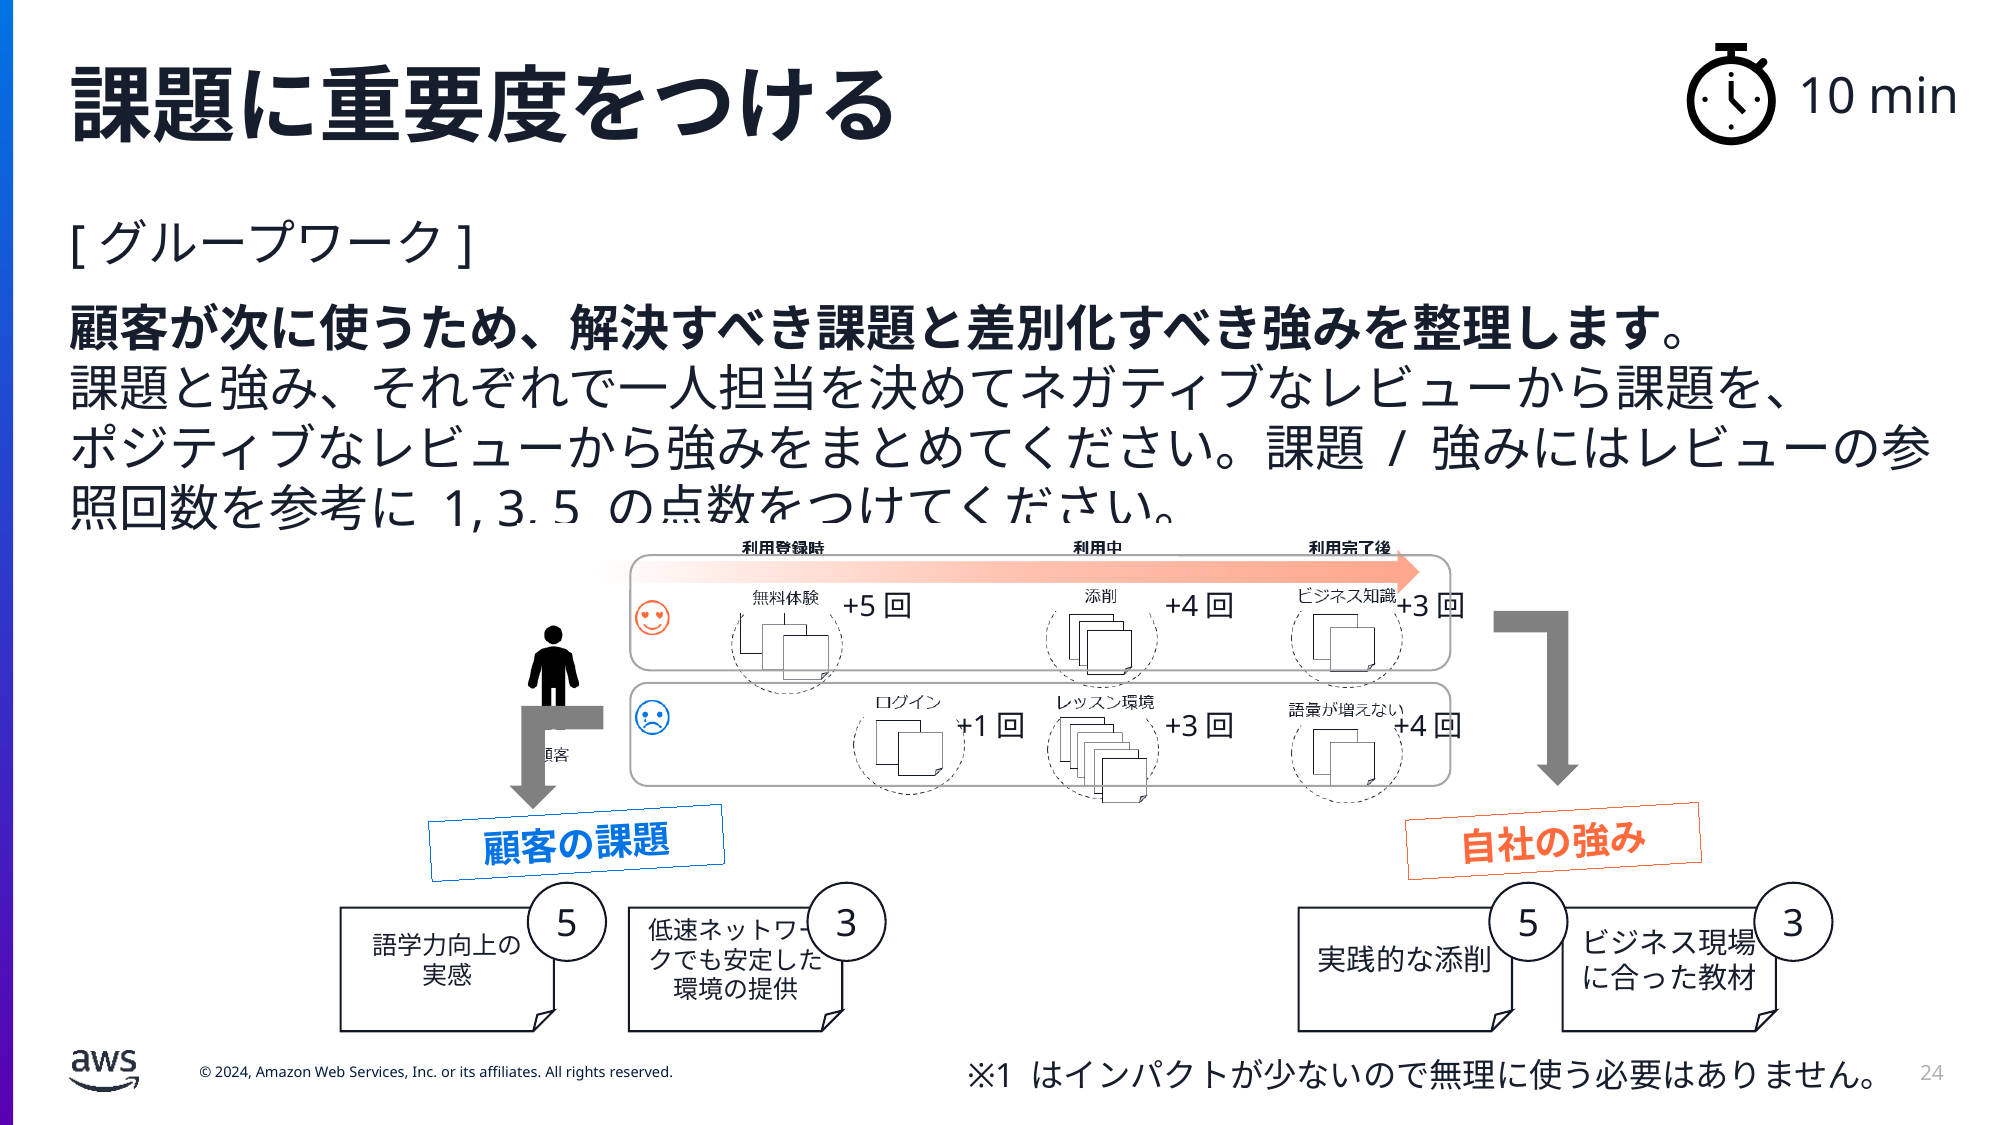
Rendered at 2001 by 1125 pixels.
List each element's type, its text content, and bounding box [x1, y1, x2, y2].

picture [69, 1050, 139, 1092]
text_box ※1 はインパクトが少ないので無理に使う必要はありません。 [775, 1047, 1910, 1102]
text_box 顧客の課題 [428, 809, 725, 882]
list [グループワーク] 顧客が次に使うため、解決すべき課題と差別化すべき強みを整理します。 課題と強み、それぞれで一人担当を決めてネガティブなレビューから課題を、 ポジティブなレビューから強みをまとめてください。課題 / 強みにはレビューの参照回数を参考に 1, 3, 5 の点数をつけてください。 [69, 204, 1963, 548]
text_box 5 [1488, 881, 1569, 962]
text_box +4回 [1452, 700, 1478, 750]
title 課題に重要度をつける [69, 56, 1944, 163]
text_box [1441, 683, 1452, 786]
text_box +3回 [1452, 580, 1481, 631]
text_box [1441, 556, 1452, 669]
text_box 3 [1753, 881, 1834, 962]
slide_number 24 [1493, 1043, 1944, 1104]
text_box [1492, 609, 1582, 788]
text_box ビジネス現場に合った教材 [1561, 906, 1780, 1033]
text_box 低速ネットワークでも安定した環境の提供 [627, 906, 846, 1033]
text_box 10 min [1794, 56, 1983, 131]
text_box 自社の強み [1405, 802, 1702, 880]
picture [517, 523, 1441, 809]
text_box 語学力向上の 実感 [339, 906, 558, 1033]
text_box 5 [526, 881, 608, 962]
text_box [507, 784, 517, 795]
picture [1668, 31, 1794, 157]
text_box 実践的な添削 [1297, 906, 1516, 1033]
text_box 3 [806, 881, 887, 962]
